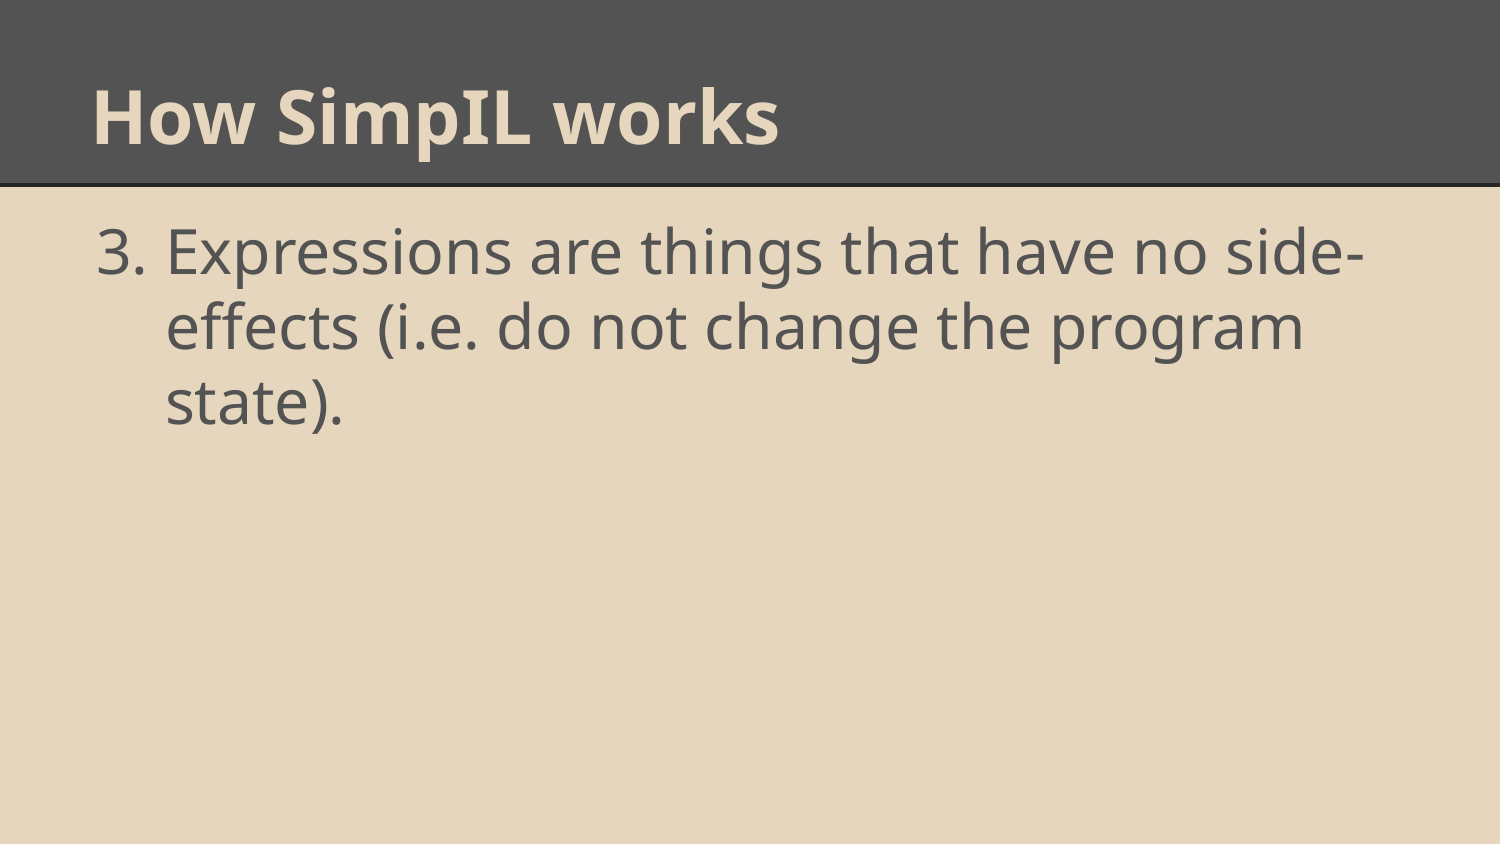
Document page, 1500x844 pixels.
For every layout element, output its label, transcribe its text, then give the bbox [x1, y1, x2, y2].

title How SimpIL works [75, 33, 1425, 175]
list Expressions are things that have no side-effects (i.e. do not change the program state). [75, 196, 1425, 808]
